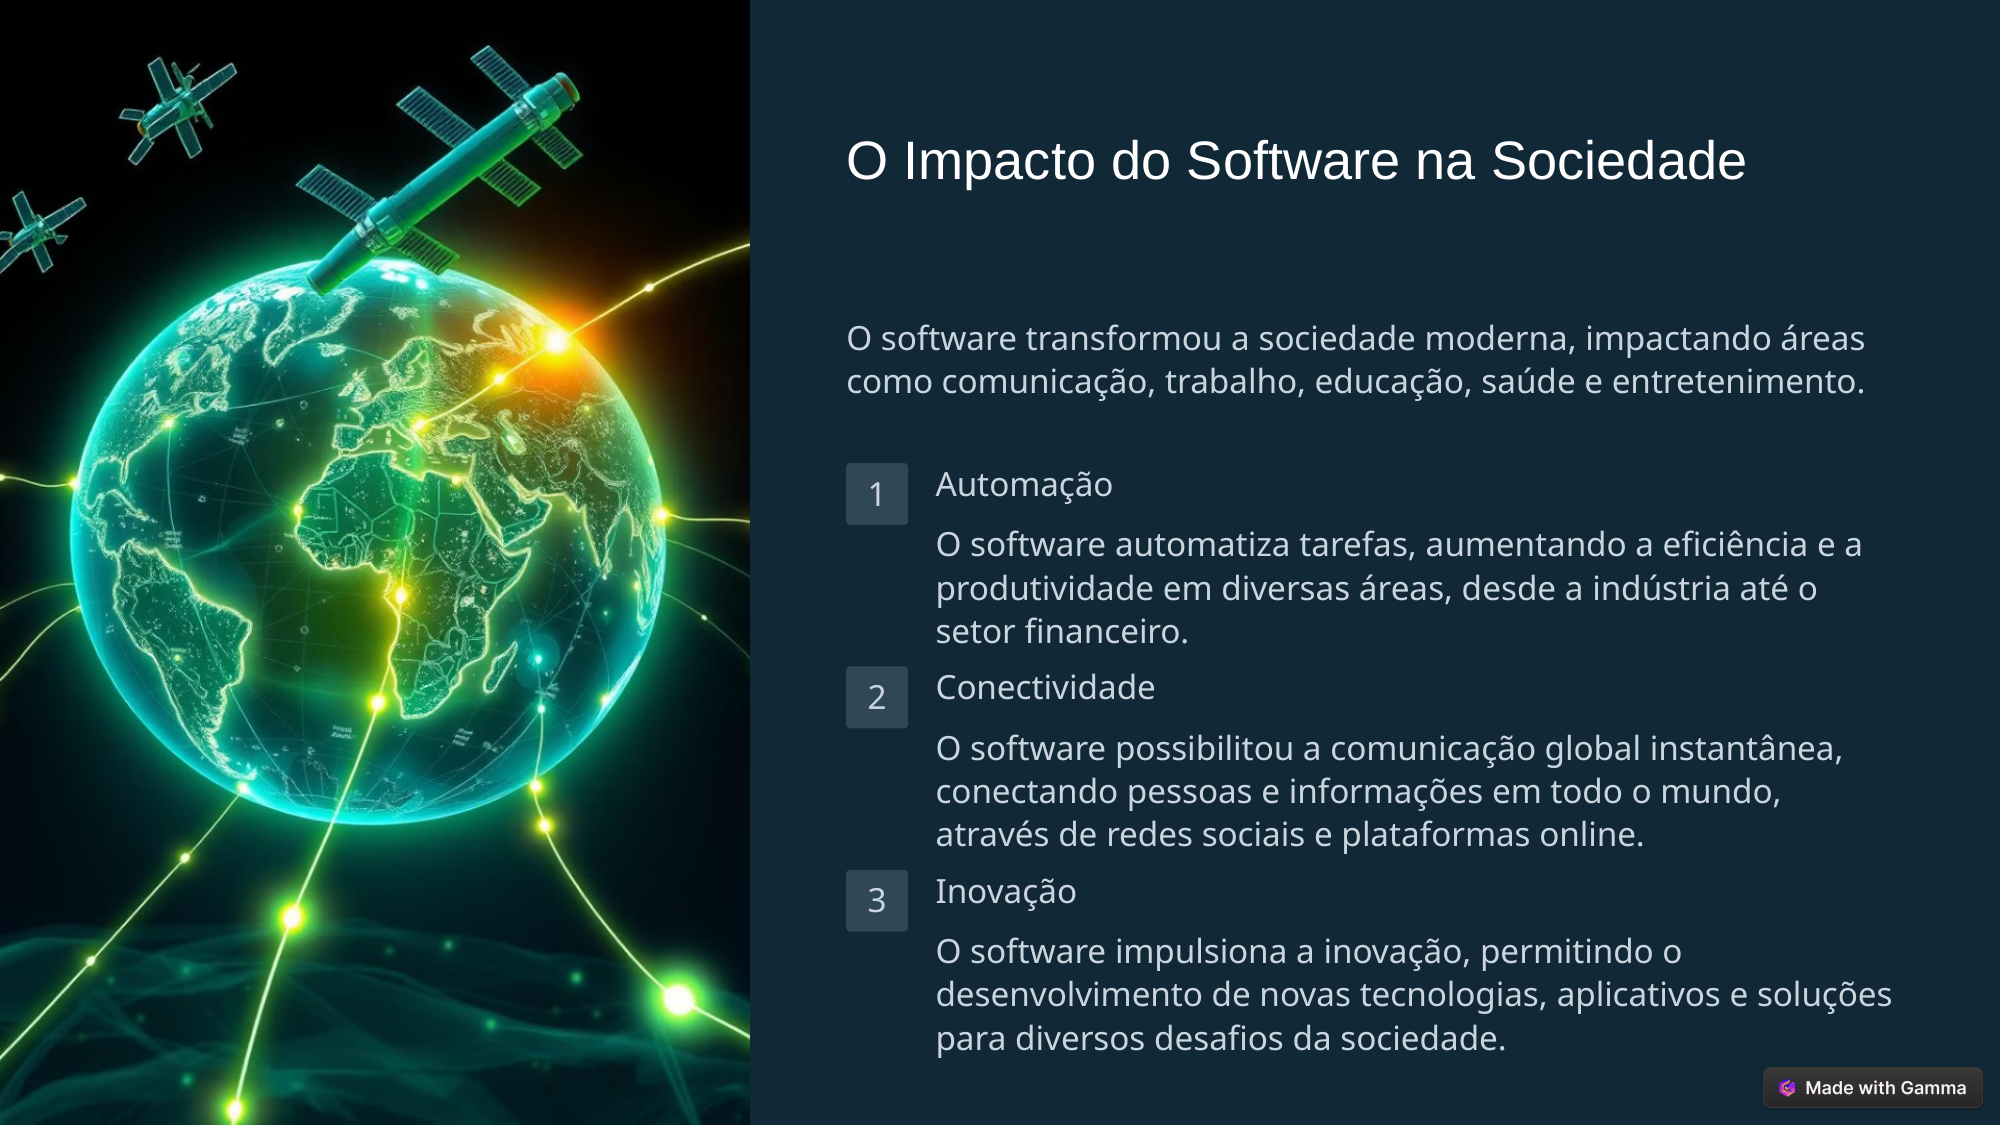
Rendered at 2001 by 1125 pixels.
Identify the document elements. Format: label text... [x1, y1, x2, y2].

text_box Automação [935, 463, 1260, 504]
picture [0, 0, 750, 1125]
text_box 1 [867, 474, 887, 514]
text_box O software impulsiona a inovação, permitindo o desenvolvimento de novas tecnologias, aplicativos e soluções para diversos desafios da sociedade. [935, 926, 1904, 1015]
text_box [846, 666, 909, 729]
text_box O software transformou a sociedade moderna, impactando áreas como comunicação, trabalho, educação, saúde e entretenimento. [846, 313, 1904, 402]
text_box [846, 462, 909, 525]
text_box O software possibilitou a comunicação global instantânea, conectando pessoas e informações em todo o mundo, através de redes sociais e plataformas online. [935, 723, 1904, 812]
text_box O Impacto do Software na Sociedade [846, 110, 1904, 272]
text_box O software automatiza tarefas, aumentando a eficiência e a produtividade em diversas áreas, desde a indústria até o setor financeiro. [935, 519, 1904, 608]
text_box 3 [861, 881, 893, 921]
text_box Inovação [935, 869, 1260, 911]
text_box [846, 869, 909, 932]
picture [1755, 1059, 1991, 1116]
text_box Conectividade [935, 666, 1260, 707]
text_box 2 [861, 677, 893, 717]
